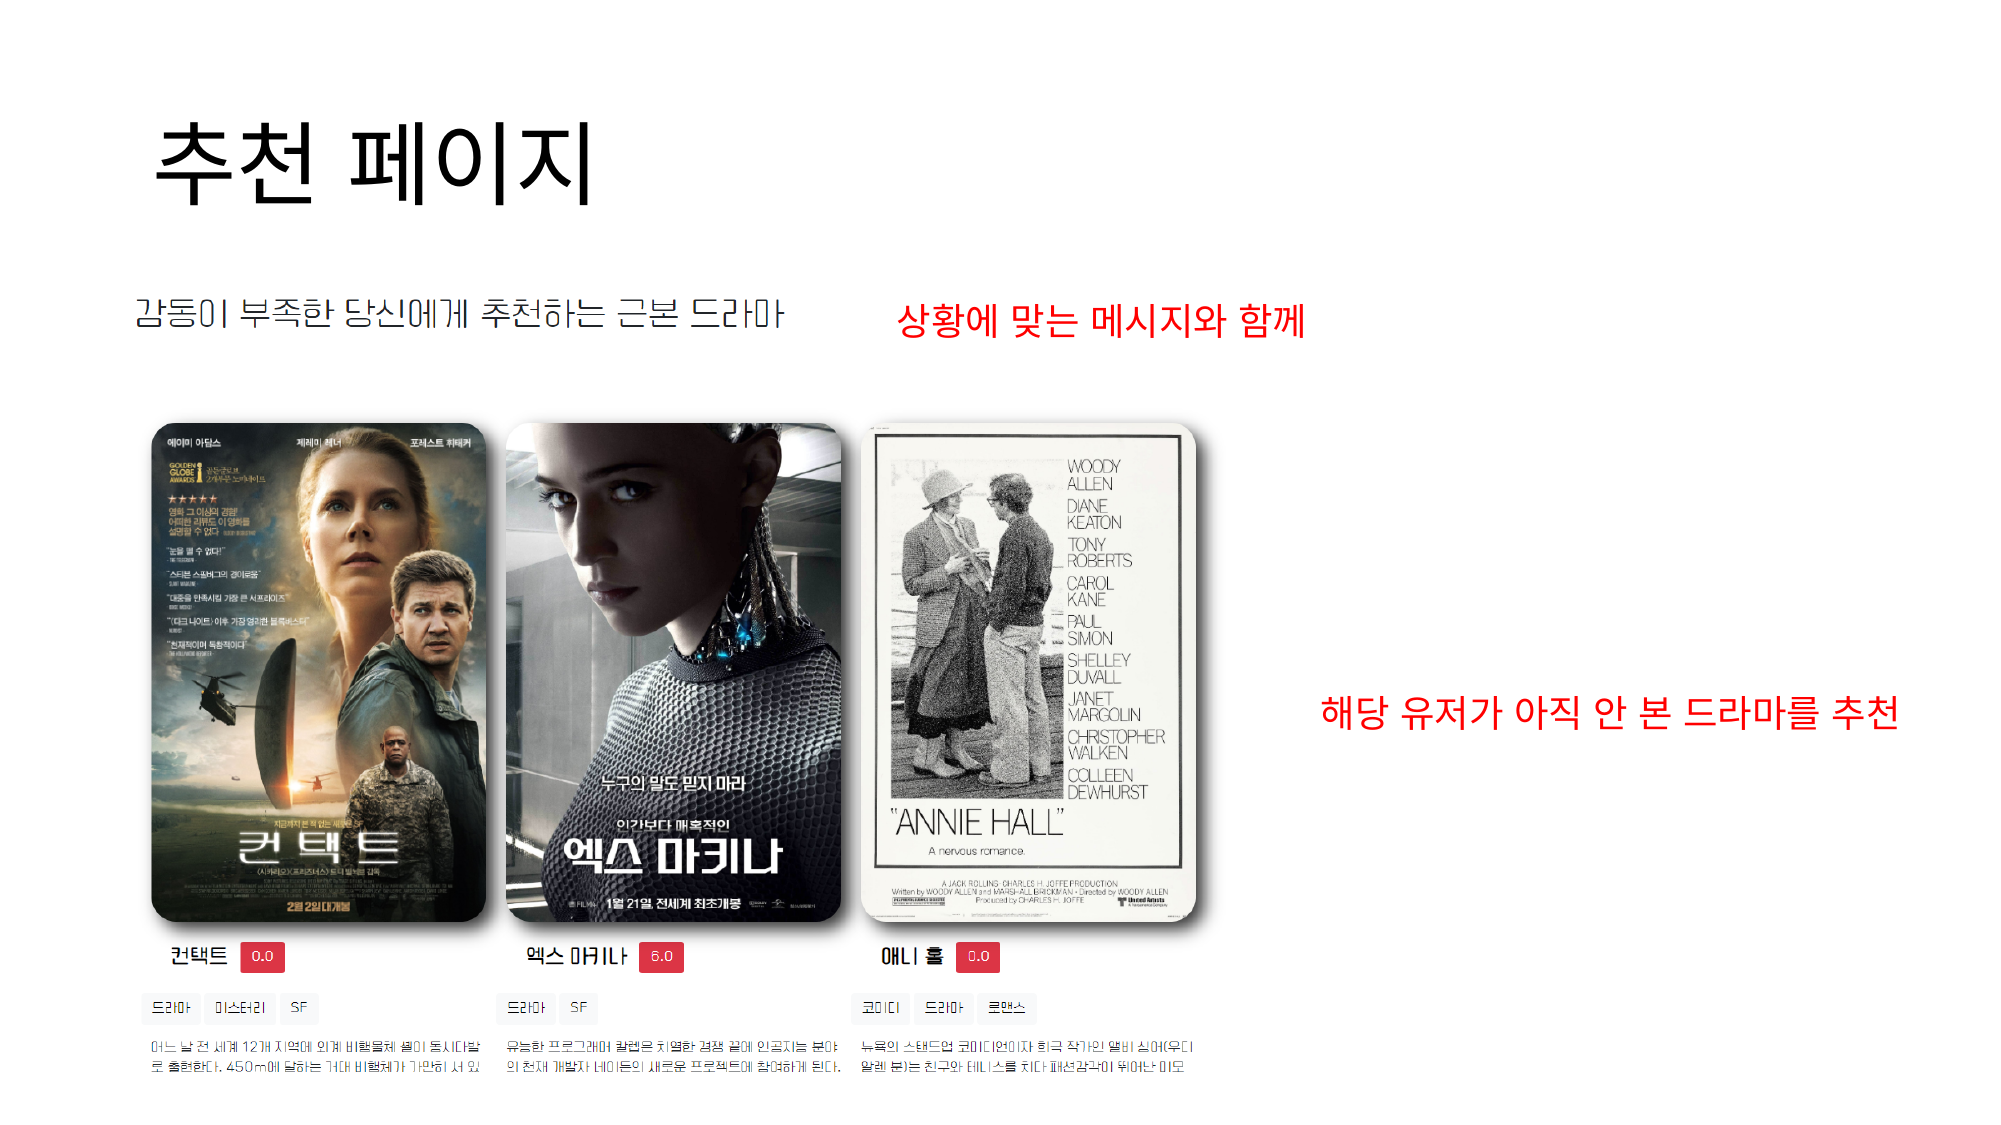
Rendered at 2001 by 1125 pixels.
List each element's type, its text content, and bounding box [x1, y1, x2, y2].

picture [122, 290, 1237, 1076]
text_box 상황에 맞는 메시지와 함께 [1237, 290, 1323, 350]
title 추천 페이지 [137, 59, 1863, 278]
text_box 해당 유저가 아직 안 본 드라마를 추천 [1305, 682, 1917, 743]
